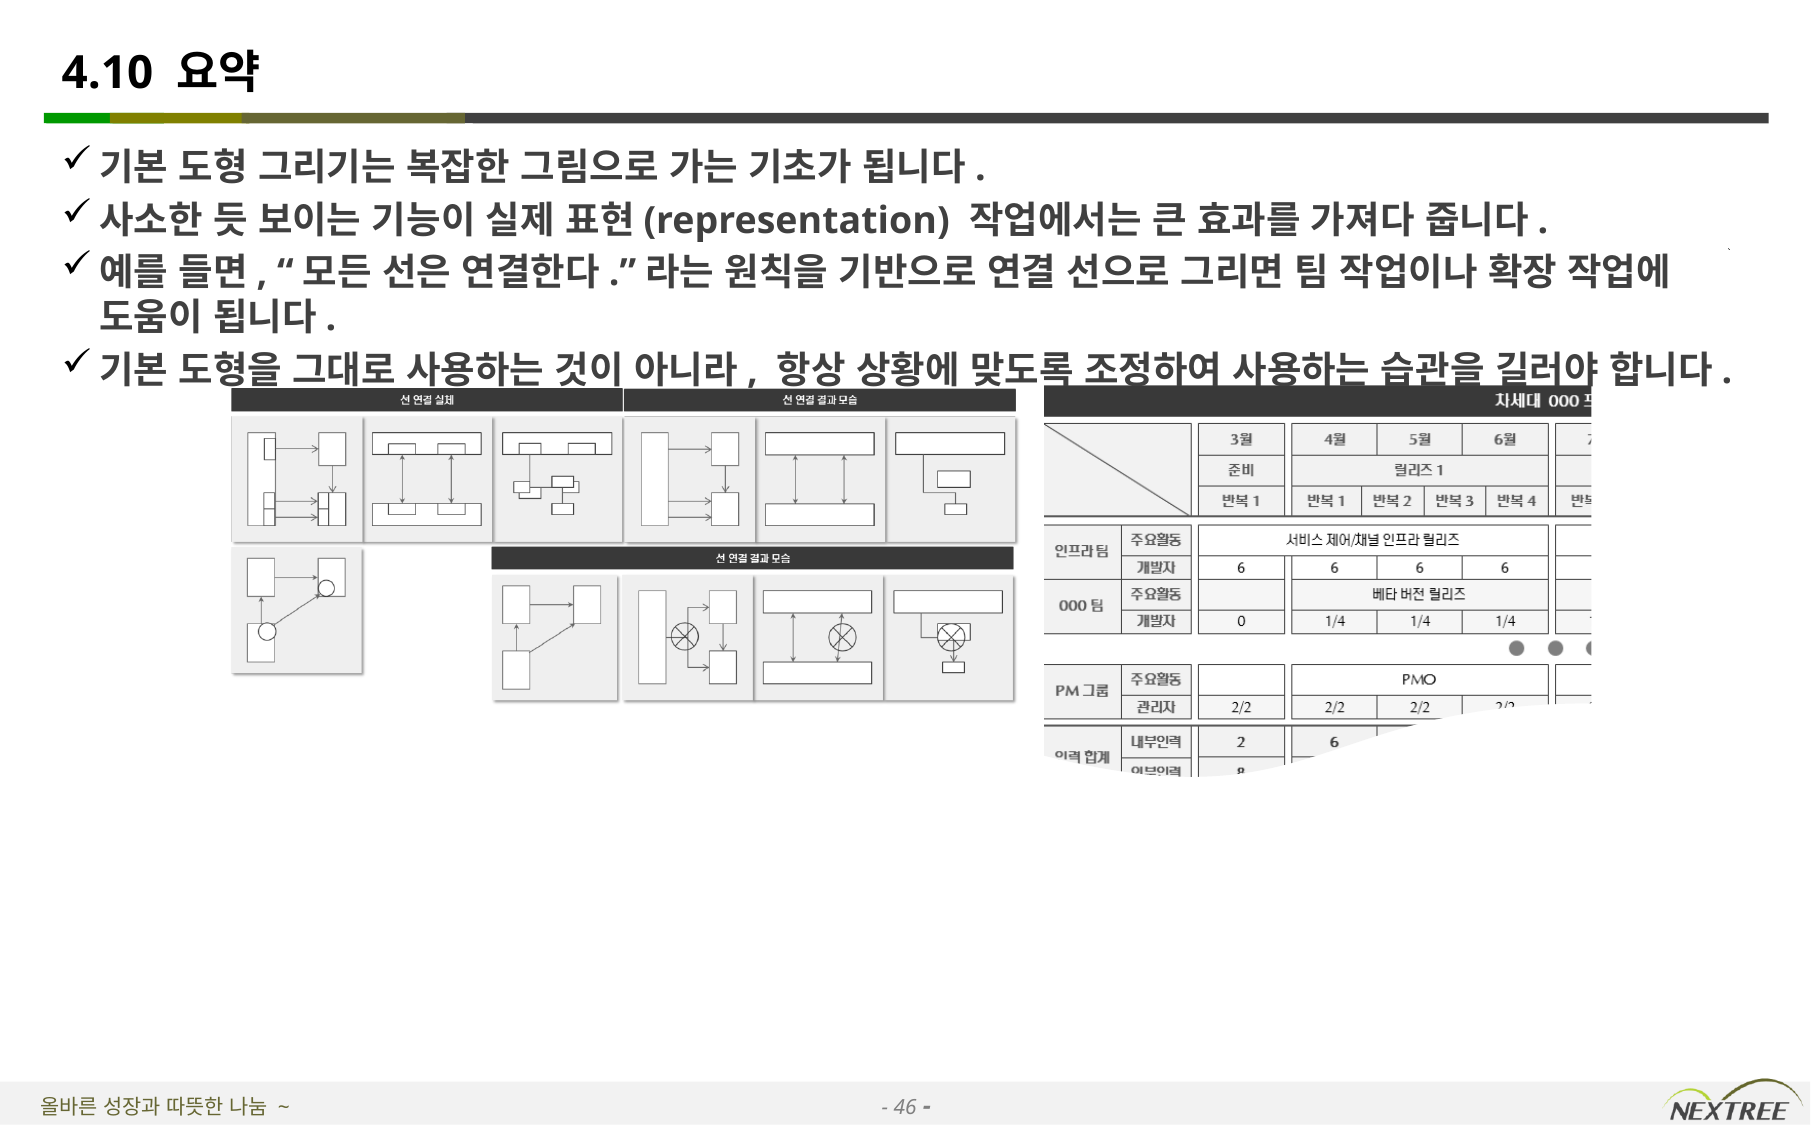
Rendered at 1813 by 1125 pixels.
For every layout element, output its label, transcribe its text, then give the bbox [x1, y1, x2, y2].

picture [228, 388, 1021, 706]
picture [1043, 385, 1592, 783]
picture [1662, 1078, 1804, 1122]
list 기본 도형 그리기는 복잡한 그림으로 가는 기초가 됩니다. 사소한 듯 보이는 기능이 실제 표현(representation) 작업에서는 큰 효과를 가져다 줍니다. 예를 들면, “모든 선은 연결한다.”라는 원칙을 기반으로 연결 선으로 그리면 팀 작업이나 확장 작업에 도움이 됩니다. 기본 도형을 그대로 사용하는 것이 아니라, 항상 상황에 맞도록 조정하여 사용하는 습관을 길러야 합니다. [55, 137, 1757, 292]
title 4.10 요약 [55, 22, 1557, 118]
